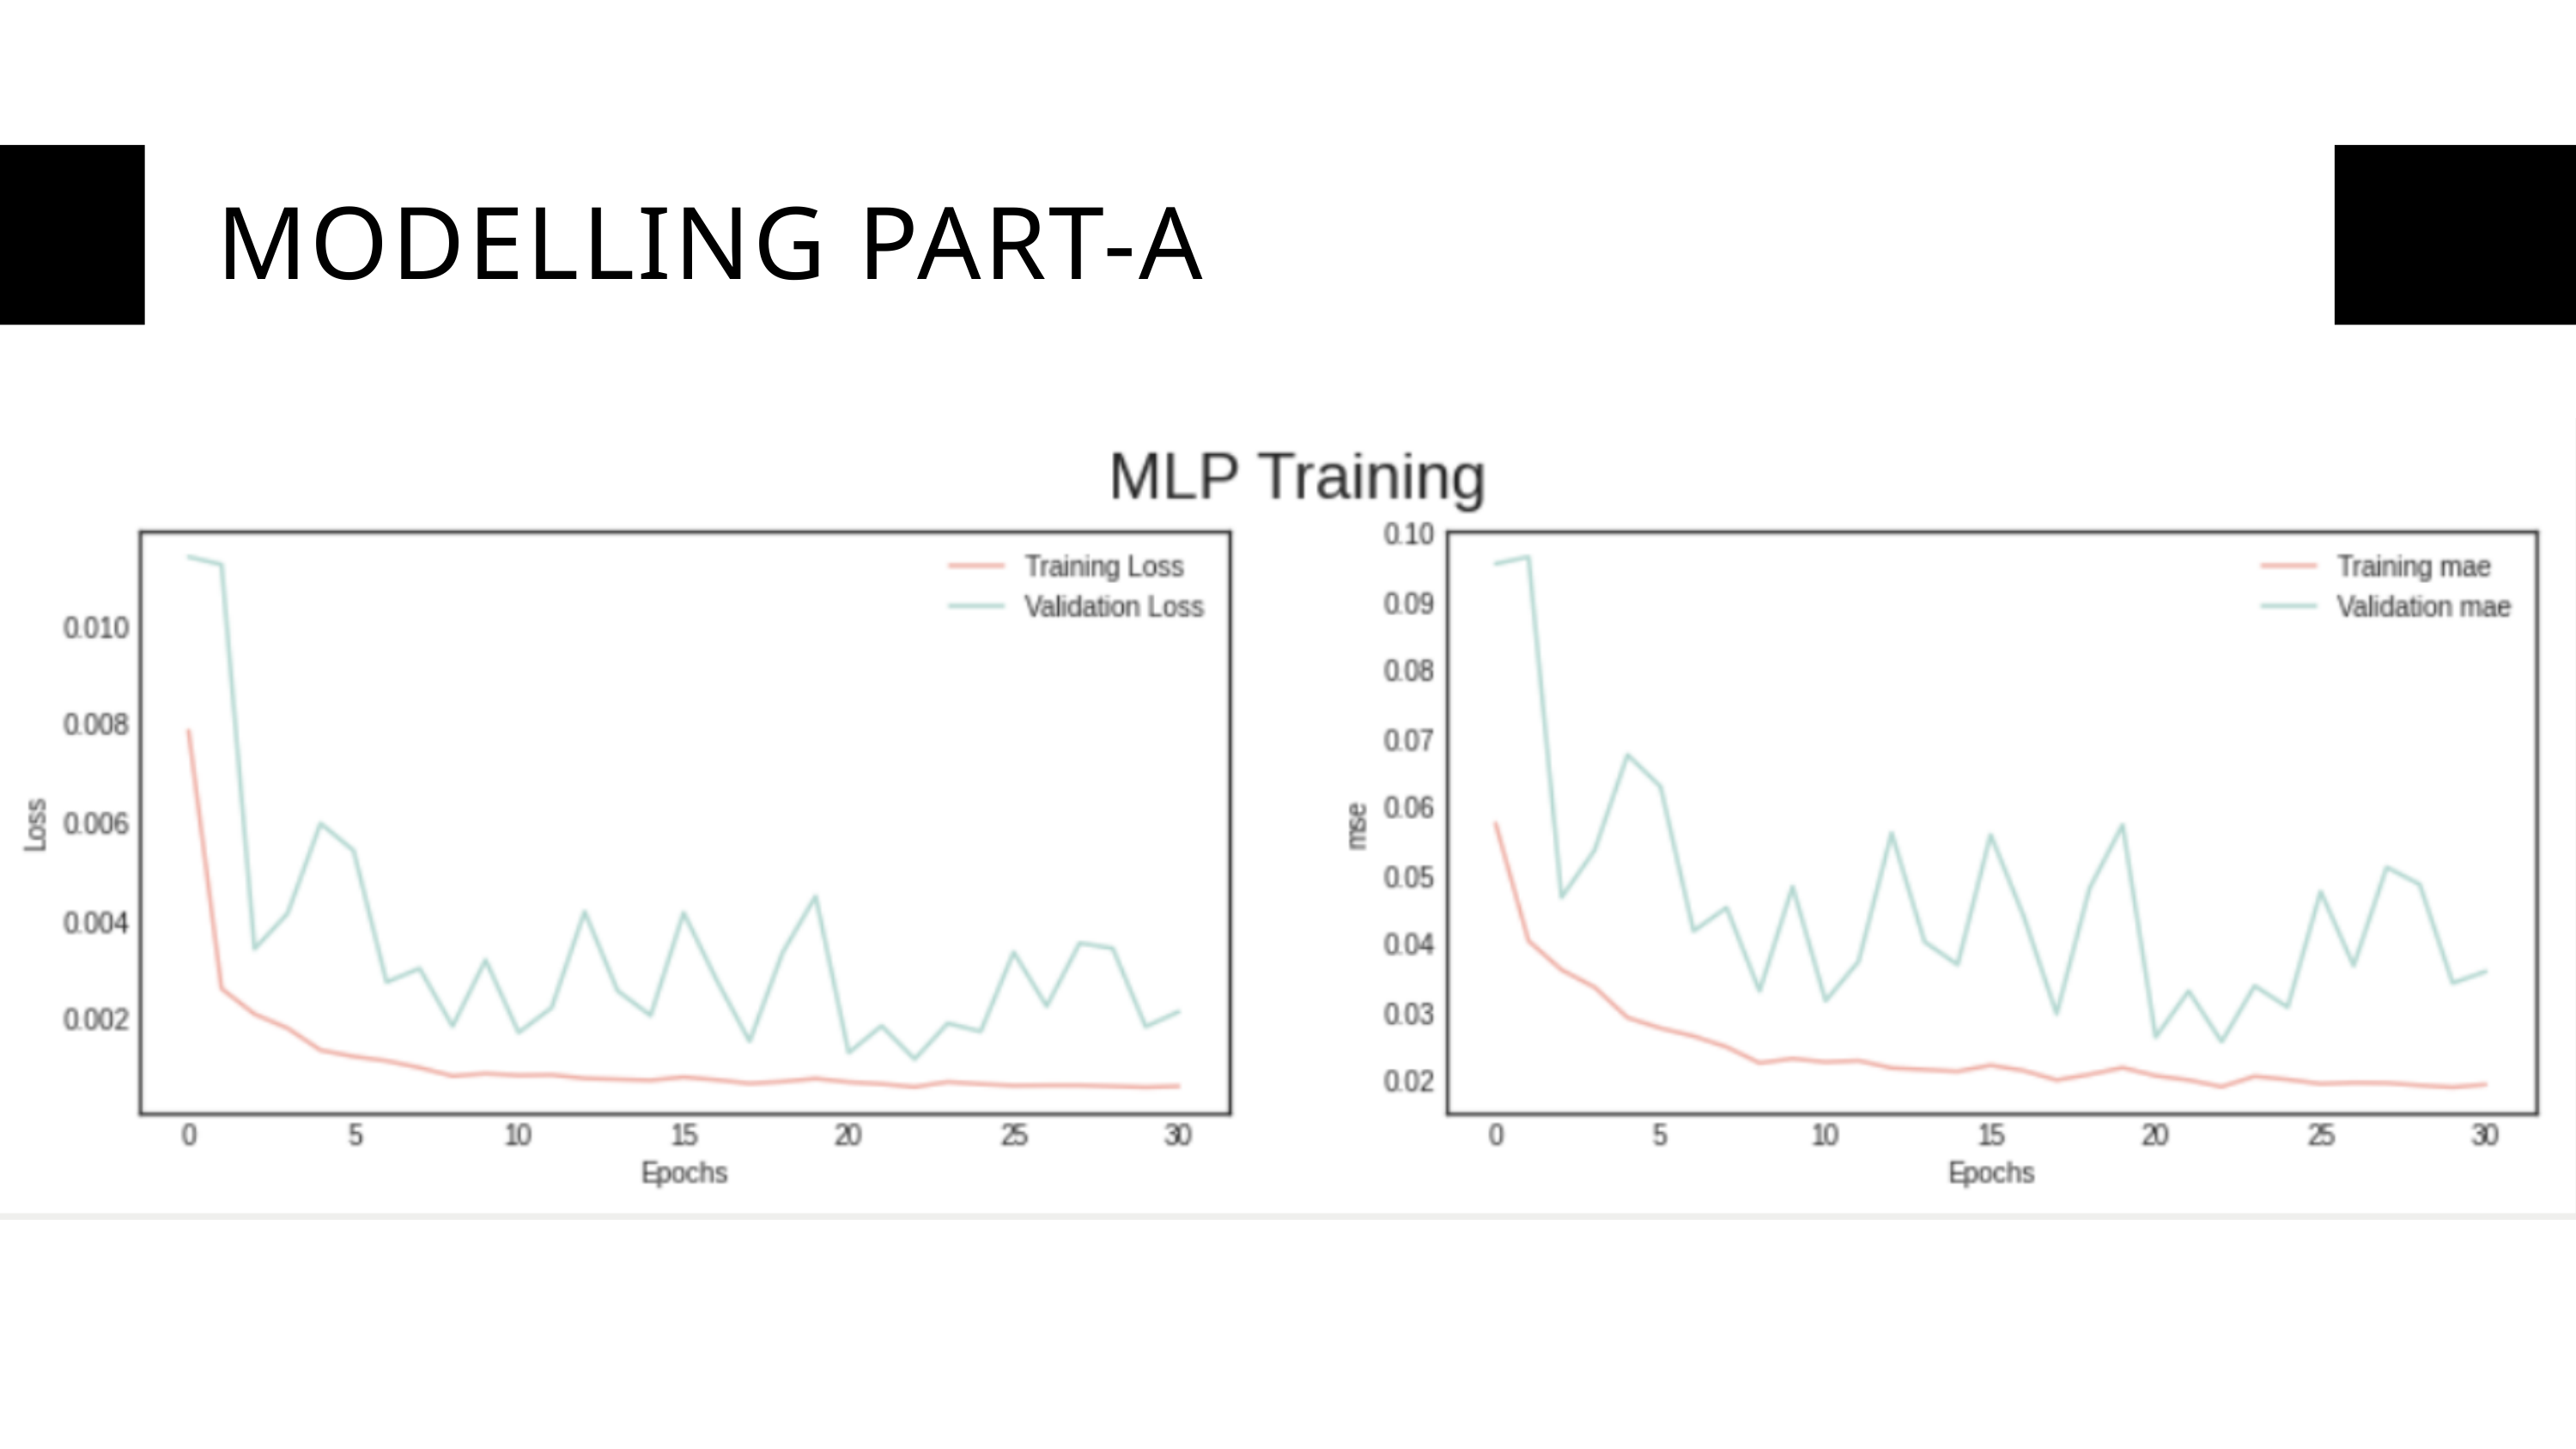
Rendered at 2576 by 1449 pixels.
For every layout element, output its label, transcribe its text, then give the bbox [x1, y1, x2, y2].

text_box MODELLING PART-A [216, 157, 2315, 300]
text_box [0, 144, 145, 325]
picture [0, 418, 2576, 1220]
text_box [2334, 144, 2576, 325]
